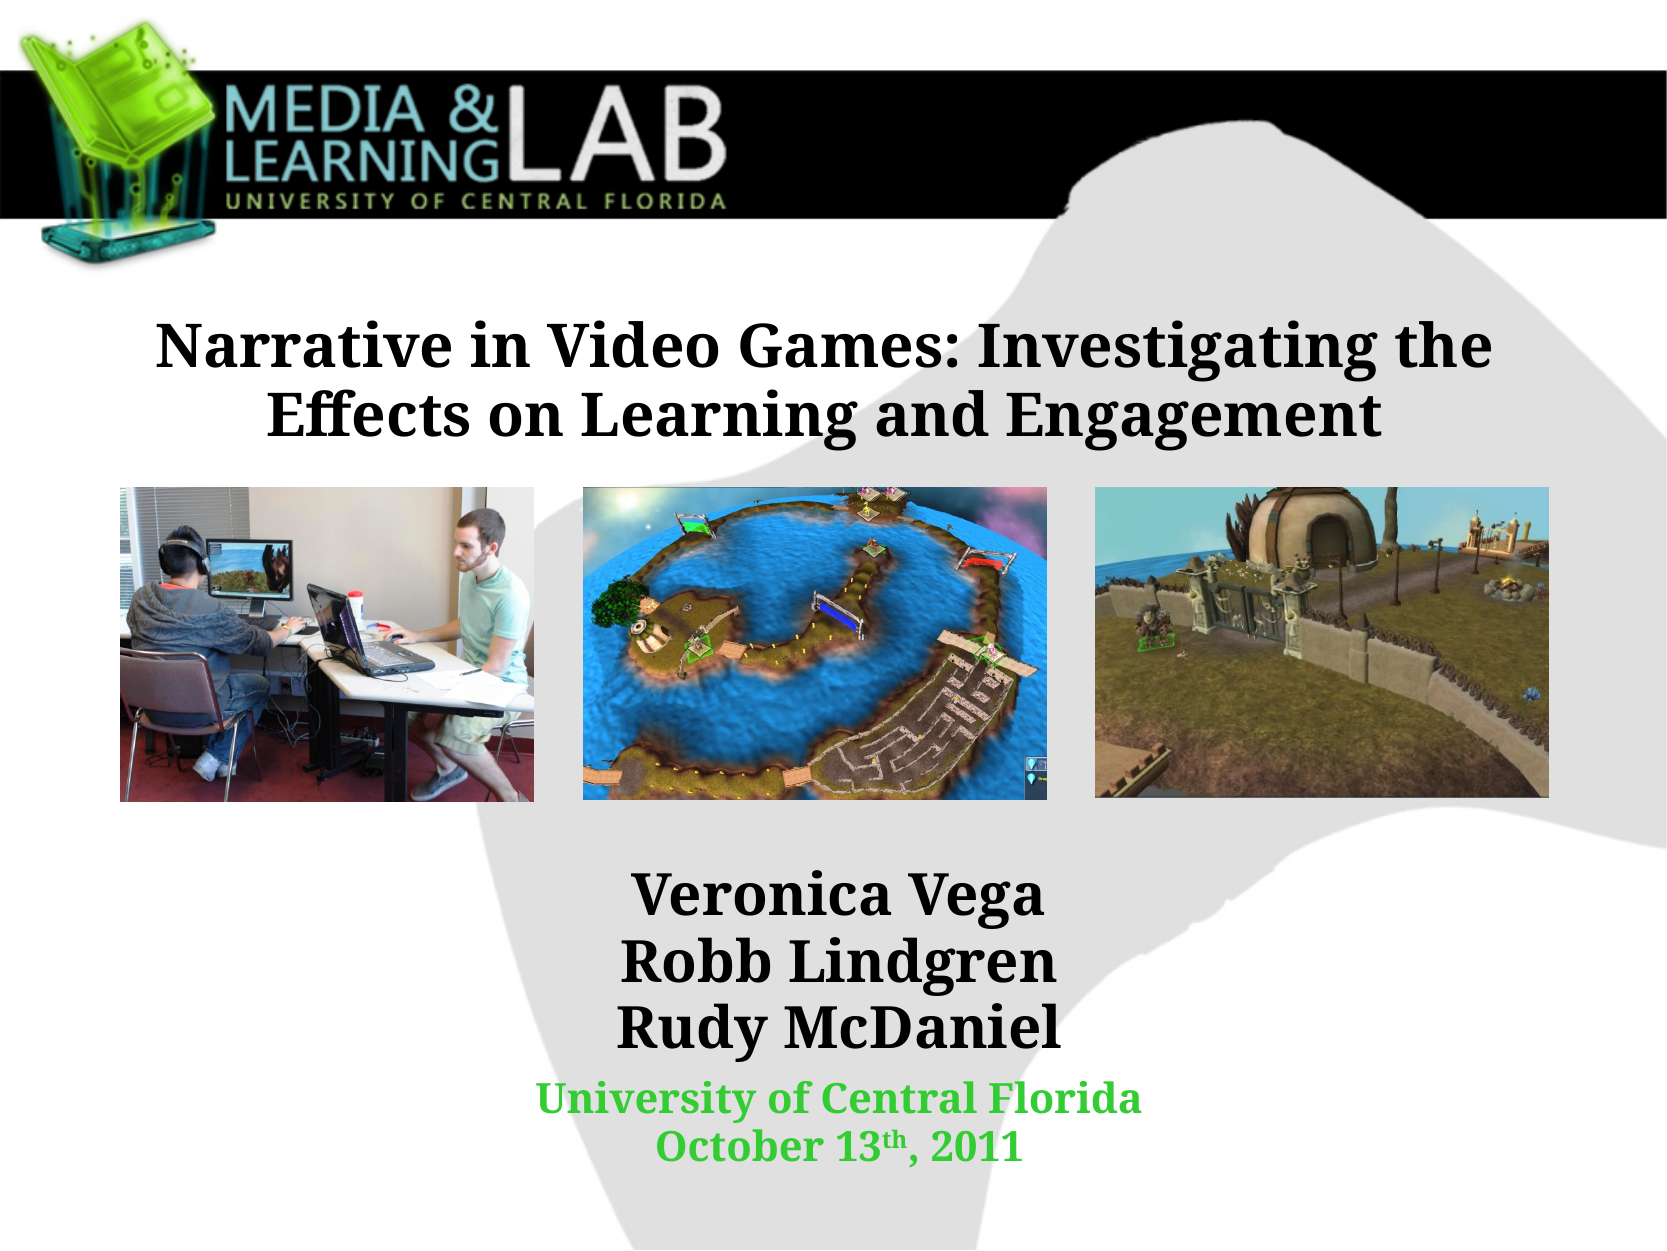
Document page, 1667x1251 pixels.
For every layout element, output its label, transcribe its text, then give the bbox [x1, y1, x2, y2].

picture [0, 0, 1667, 1250]
subtitle Veronica Vega Robb Lindgren Rudy McDaniel University of Central Florida October 13th, 2011 [245, 862, 1434, 998]
title Narrative in Video Games: Investigating the Effects on Learning and Engagement [79, 312, 1572, 468]
